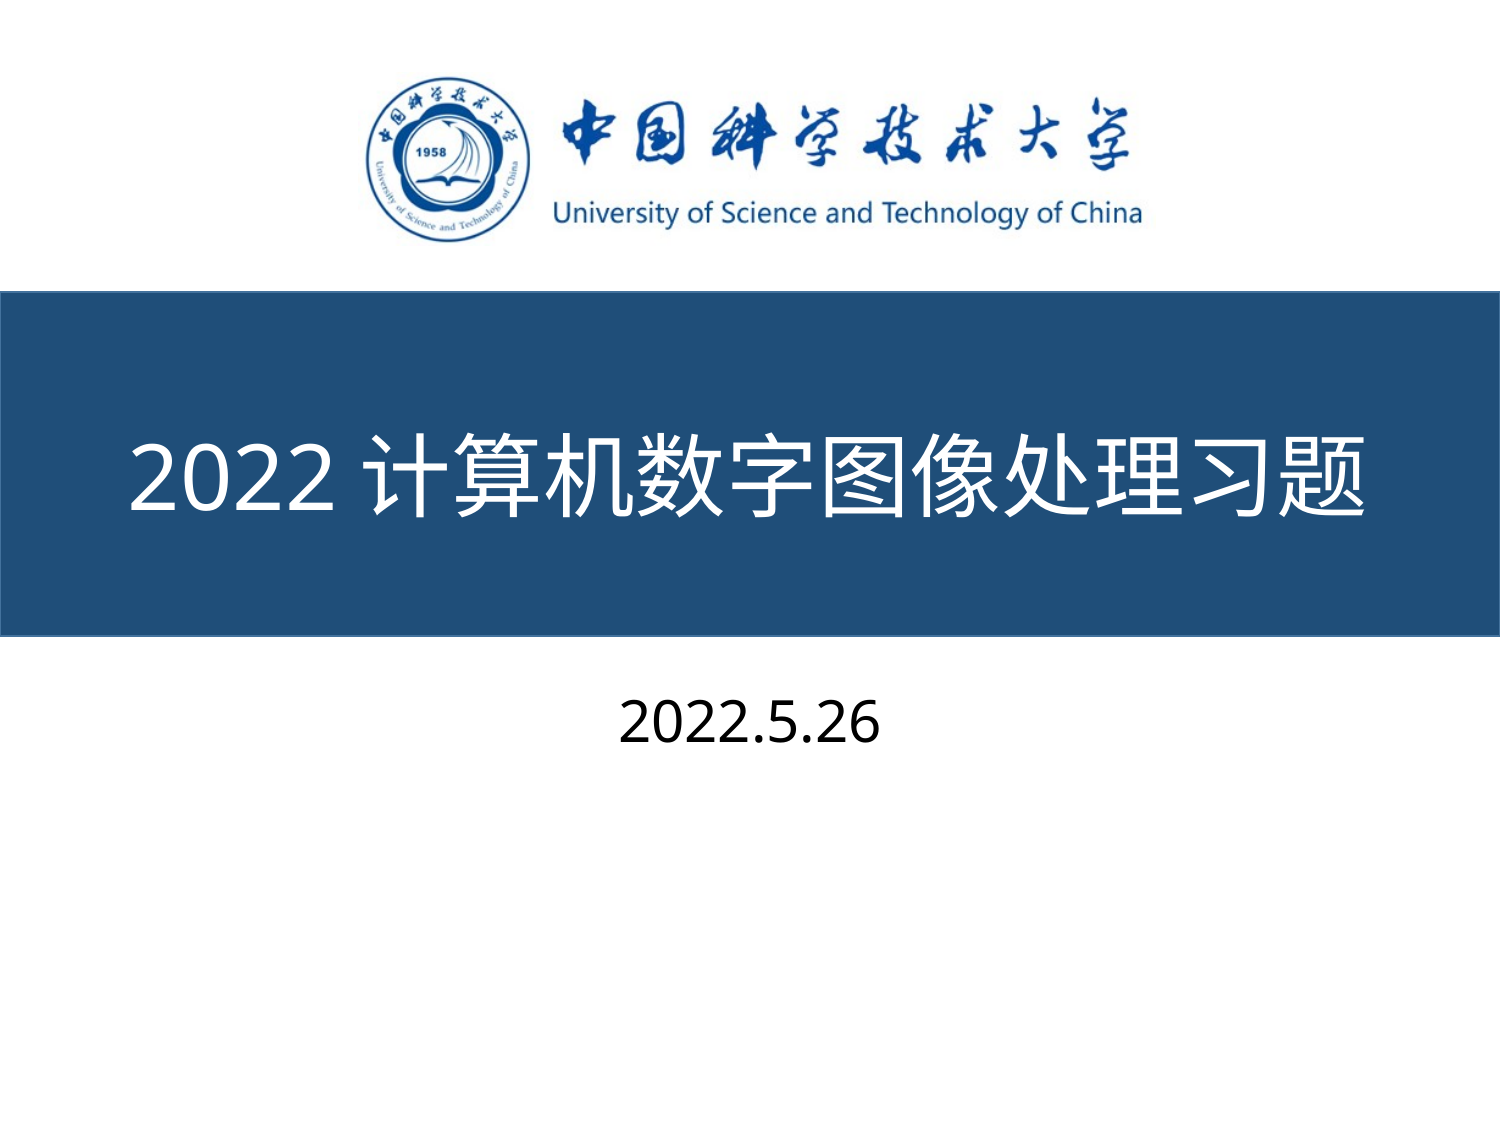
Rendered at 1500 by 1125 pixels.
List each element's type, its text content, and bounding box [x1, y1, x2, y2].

subtitle 2022.5.26 [187, 685, 1313, 957]
picture [358, 72, 1156, 246]
title 2022计算机数字图像处理习题 [112, 306, 1385, 619]
